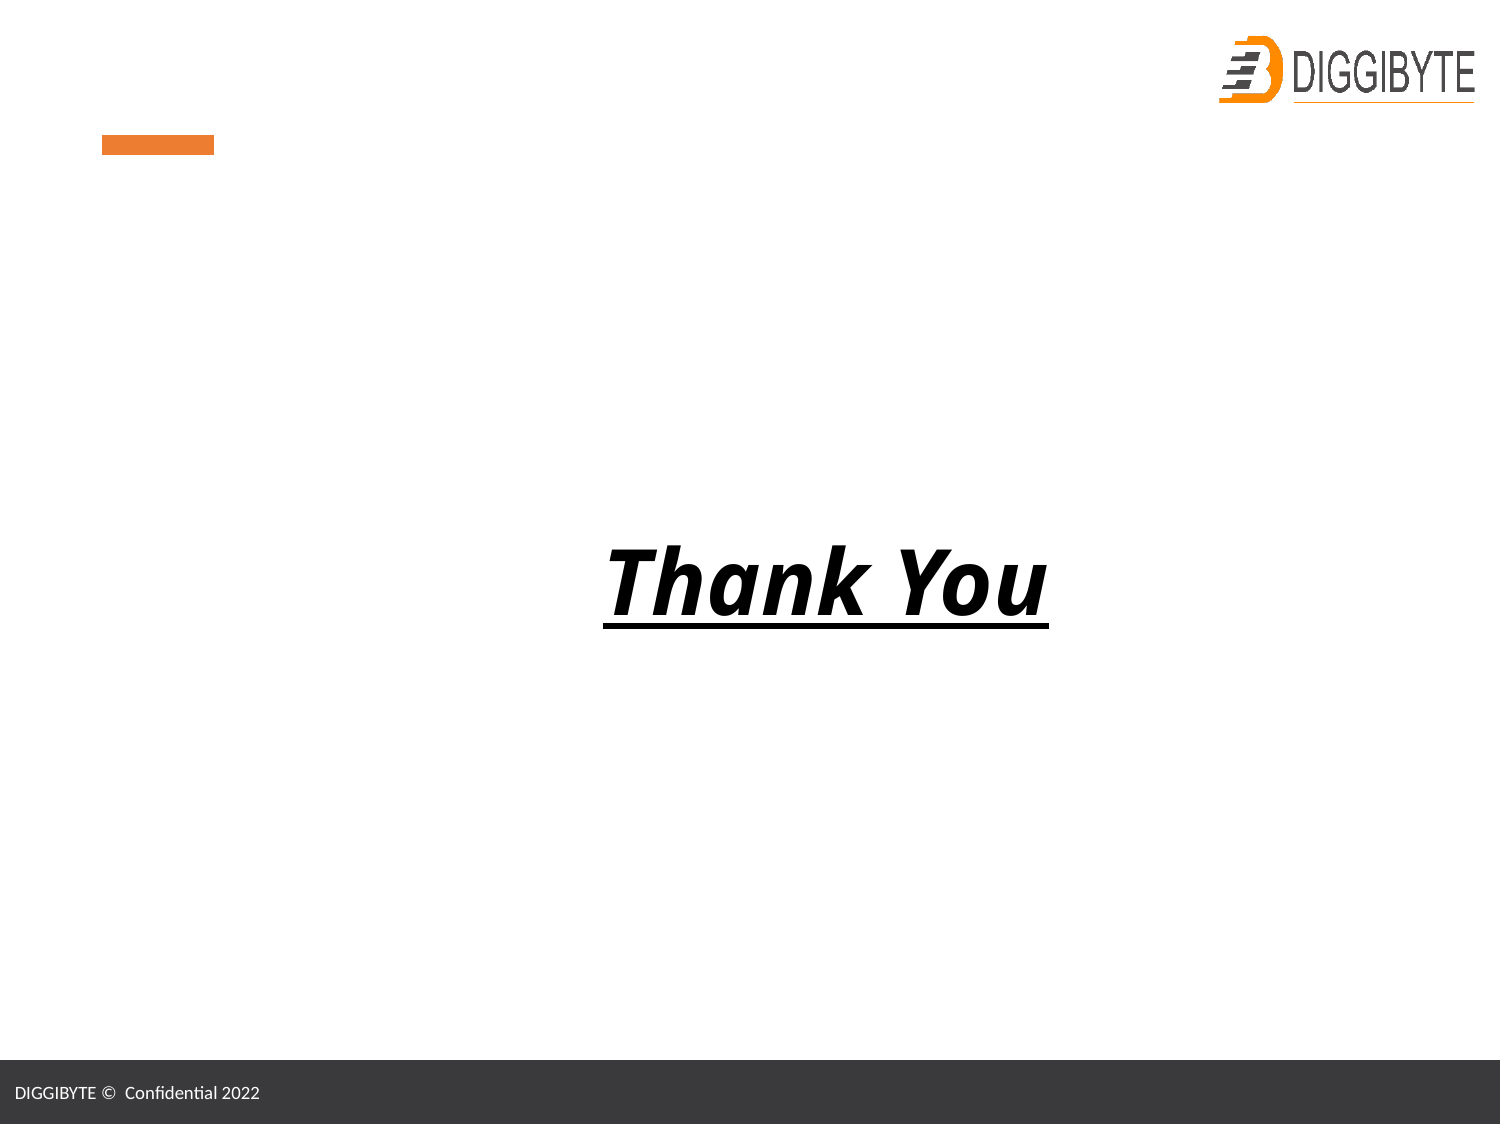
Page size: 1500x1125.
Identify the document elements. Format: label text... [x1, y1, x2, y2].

picture [1195, 0, 1490, 180]
title Thank You [281, 492, 1372, 680]
